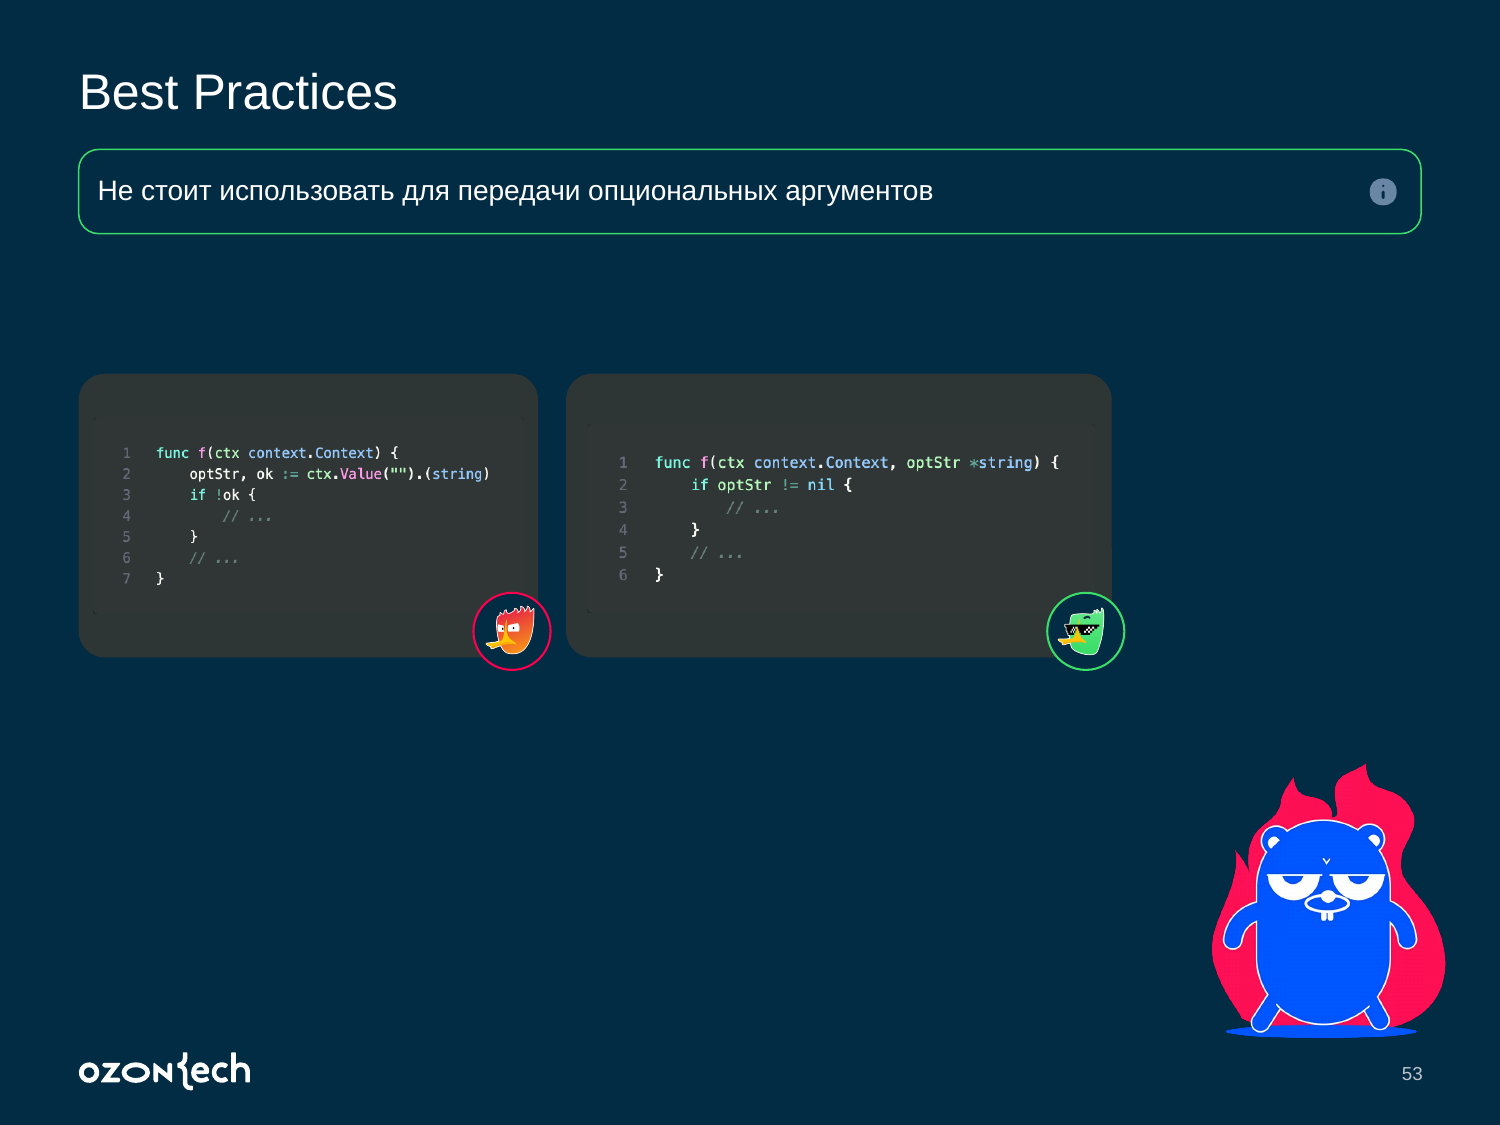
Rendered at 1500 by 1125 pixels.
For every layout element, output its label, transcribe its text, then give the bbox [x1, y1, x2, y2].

picture [586, 424, 1095, 613]
picture [1196, 746, 1464, 1058]
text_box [473, 592, 551, 671]
title Best Practices [78, 67, 1422, 168]
text_box [1369, 178, 1397, 206]
text_box [566, 373, 1112, 658]
picture [92, 417, 524, 614]
text_box [78, 373, 539, 658]
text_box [1046, 592, 1125, 671]
slide_number ‹#› [1311, 1066, 1423, 1091]
text_box Не стоит использовать для передачи опциональных аргументов [78, 149, 1422, 234]
